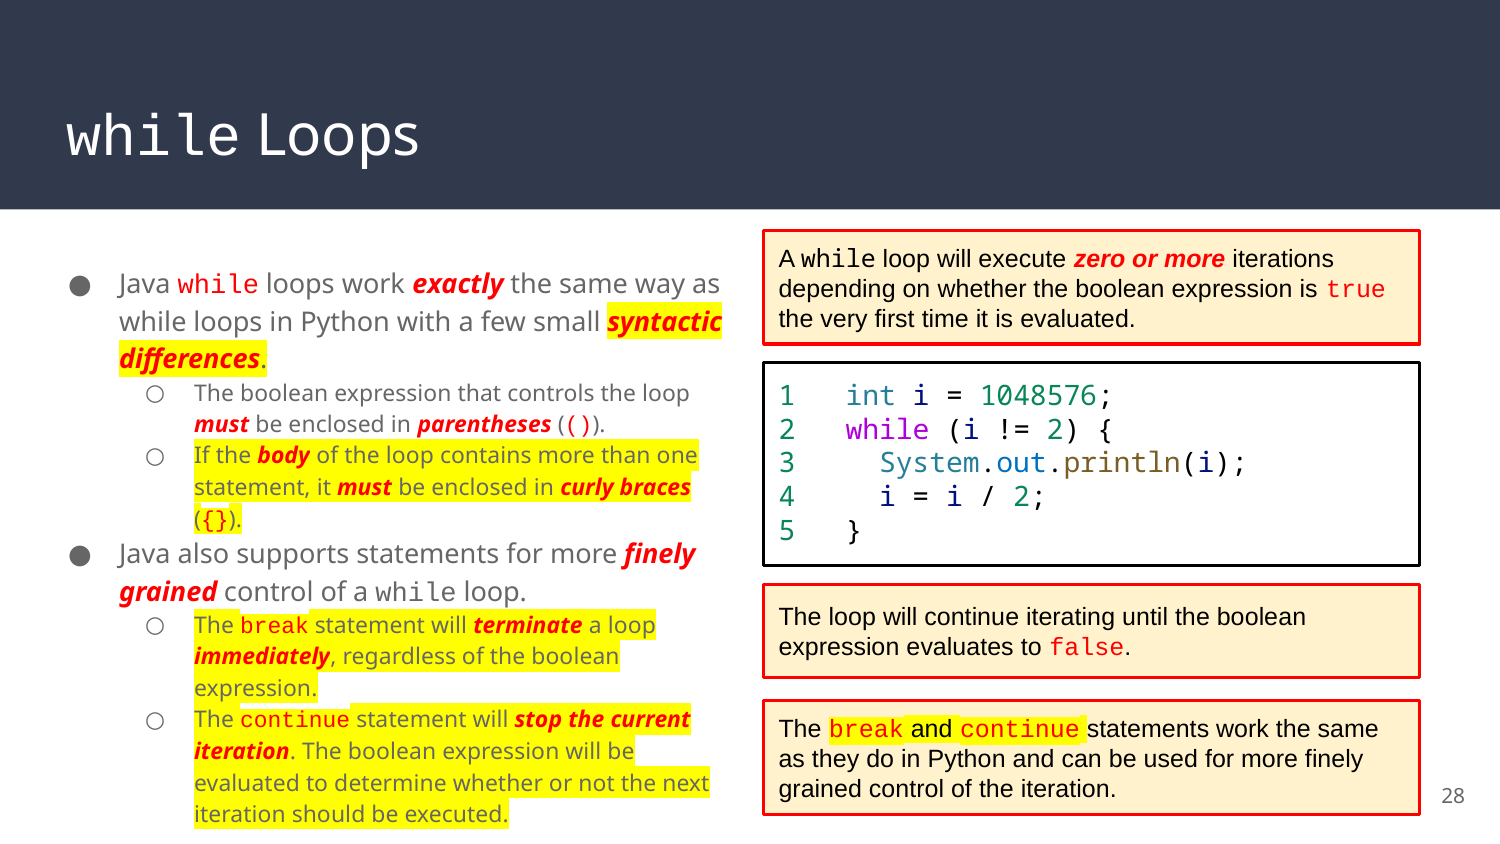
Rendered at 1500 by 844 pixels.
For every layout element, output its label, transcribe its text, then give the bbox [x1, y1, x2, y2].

text_box The break and continue statements work the same as they do in Python and can be used for more finely grained control of the iteration. [763, 700, 1420, 815]
text_box A while loop will execute zero or more iterations depending on whether the boolean expression is true the very first time it is evaluated. [763, 230, 1420, 344]
list Java while loops work exactly the same way as while loops in Python with a few small syntactic differences. The boolean expression that controls the loop must be enclosed in parentheses (()). If the body of the loop contains more than one statement, it must be enclosed in curly braces ({}). Java also supports statements for more finely grained control of a while loop. The break statement will terminate a loop immediately, regardless of the boolean expression. The continue statement will stop the current iteration. The boolean expression will be evaluated to determine whether or not the next iteration should be executed. [29, 247, 739, 843]
slide_number 28 [1389, 764, 1480, 830]
title while Loops [51, 82, 1449, 185]
text_box The loop will continue iterating until the boolean expression evaluates to false. [763, 584, 1420, 678]
text_box 1 int i = 1048576; 2 while (i != 2) { 3 System.out.println(i); 4 i = i / 2; 5 } [763, 362, 1420, 566]
